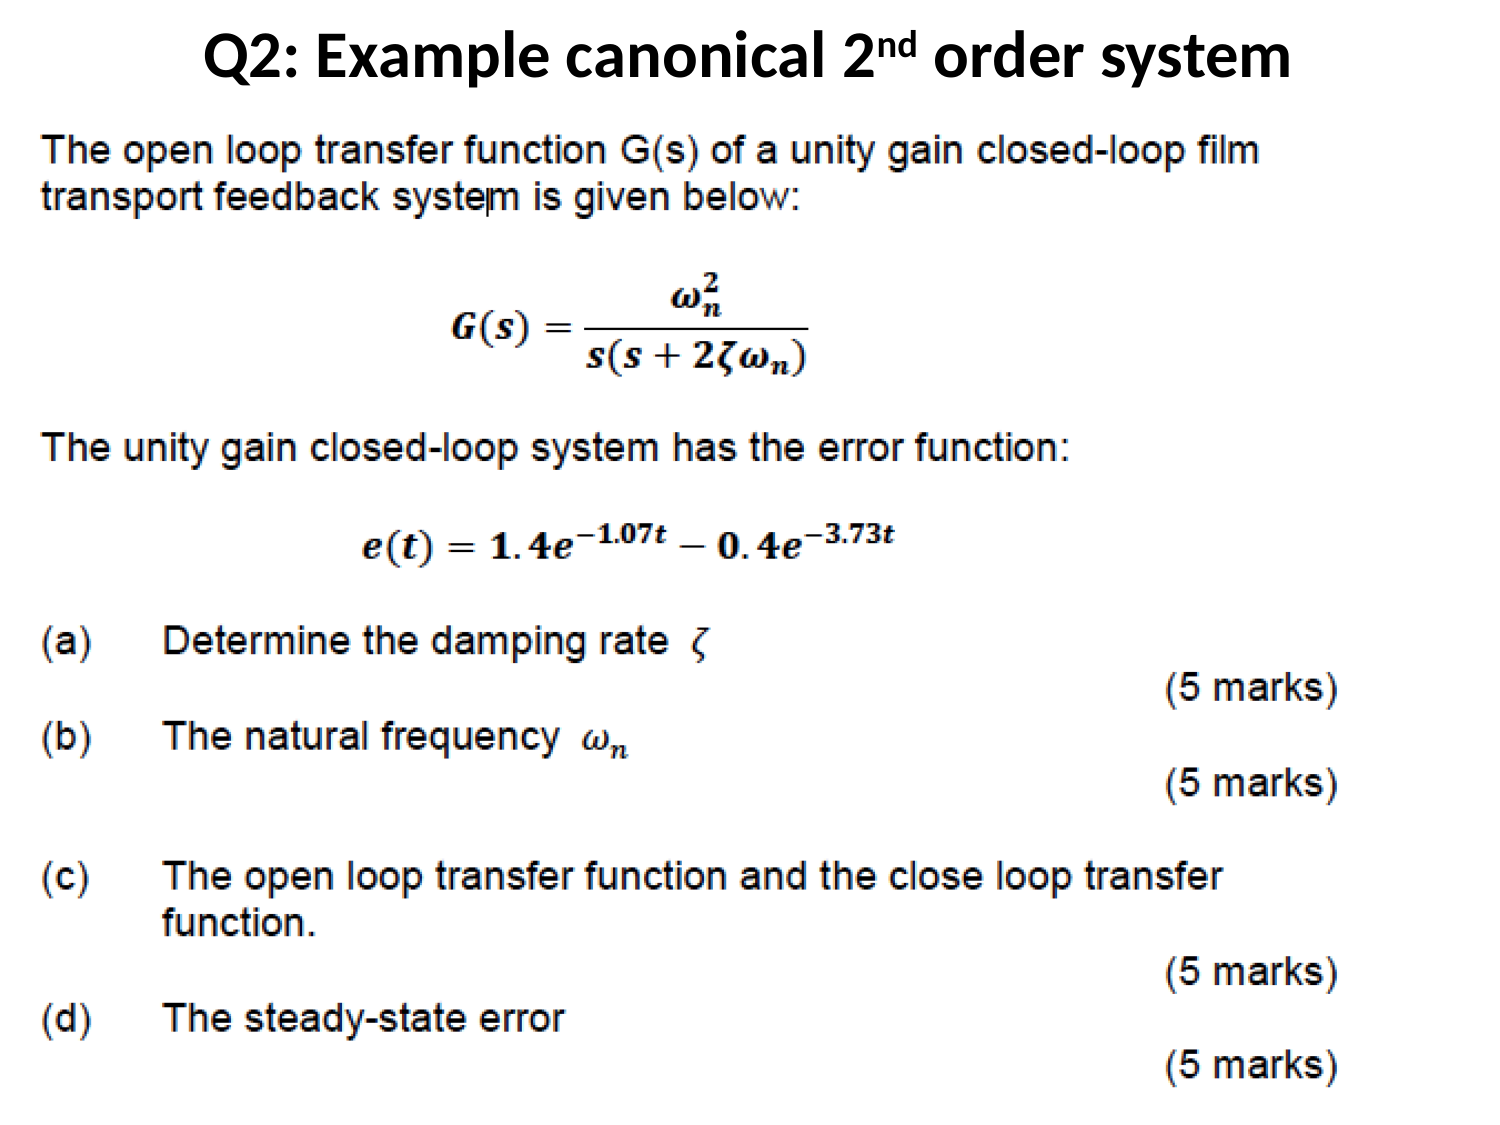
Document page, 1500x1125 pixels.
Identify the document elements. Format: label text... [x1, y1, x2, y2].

text_box Q2: Example canonical 2nd order system [125, 1, 1372, 100]
picture [28, 128, 1388, 1125]
